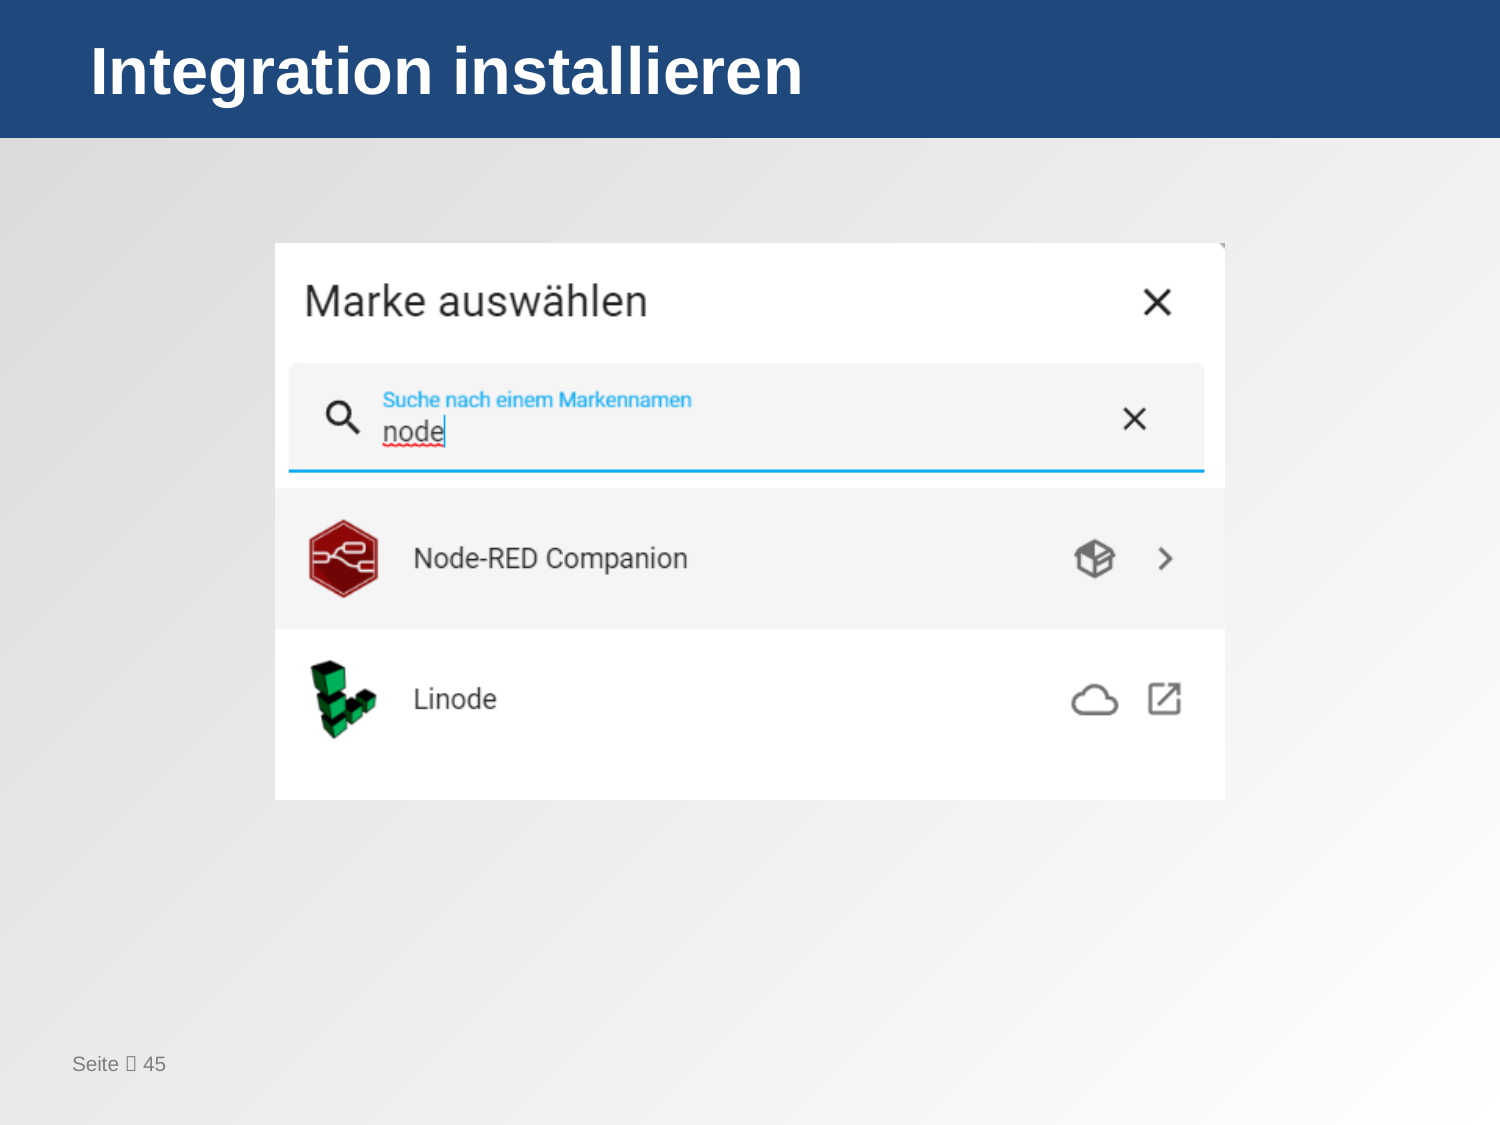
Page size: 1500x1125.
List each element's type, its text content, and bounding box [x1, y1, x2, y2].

picture [275, 243, 1225, 800]
title Integration installieren [75, 20, 1425, 208]
